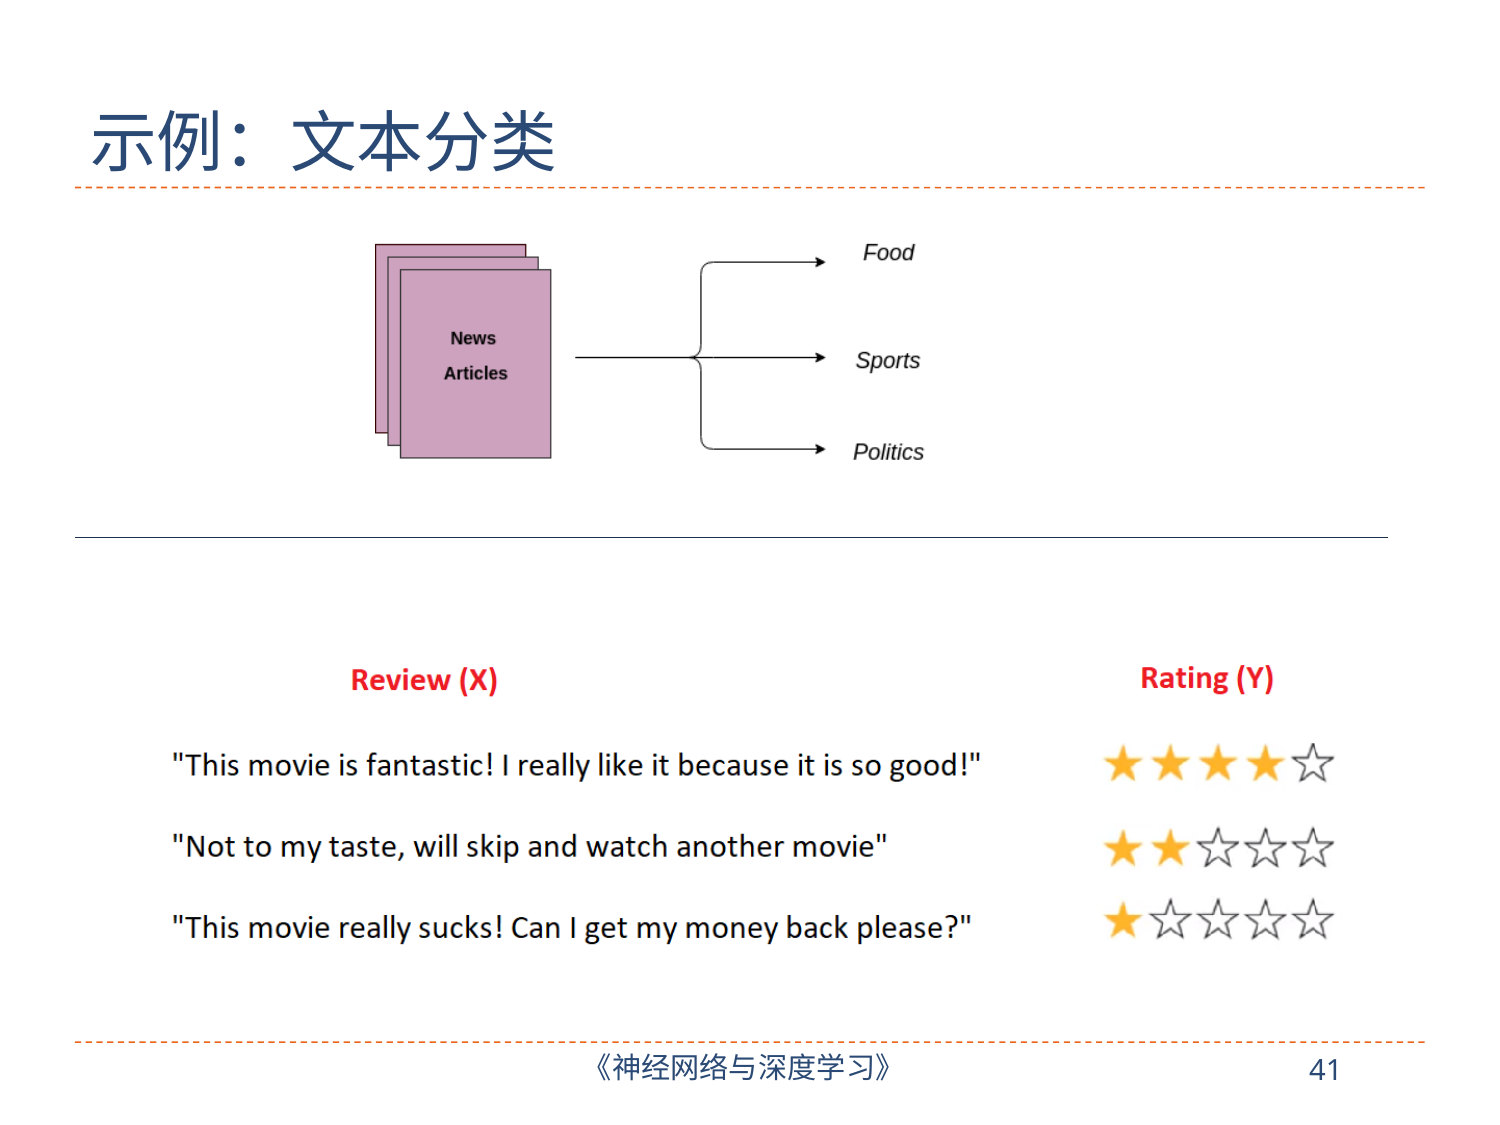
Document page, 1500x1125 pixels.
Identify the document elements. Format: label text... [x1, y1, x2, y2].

picture [374, 224, 952, 476]
picture [157, 637, 1343, 966]
title 示例：文本分类 [75, 24, 1425, 188]
